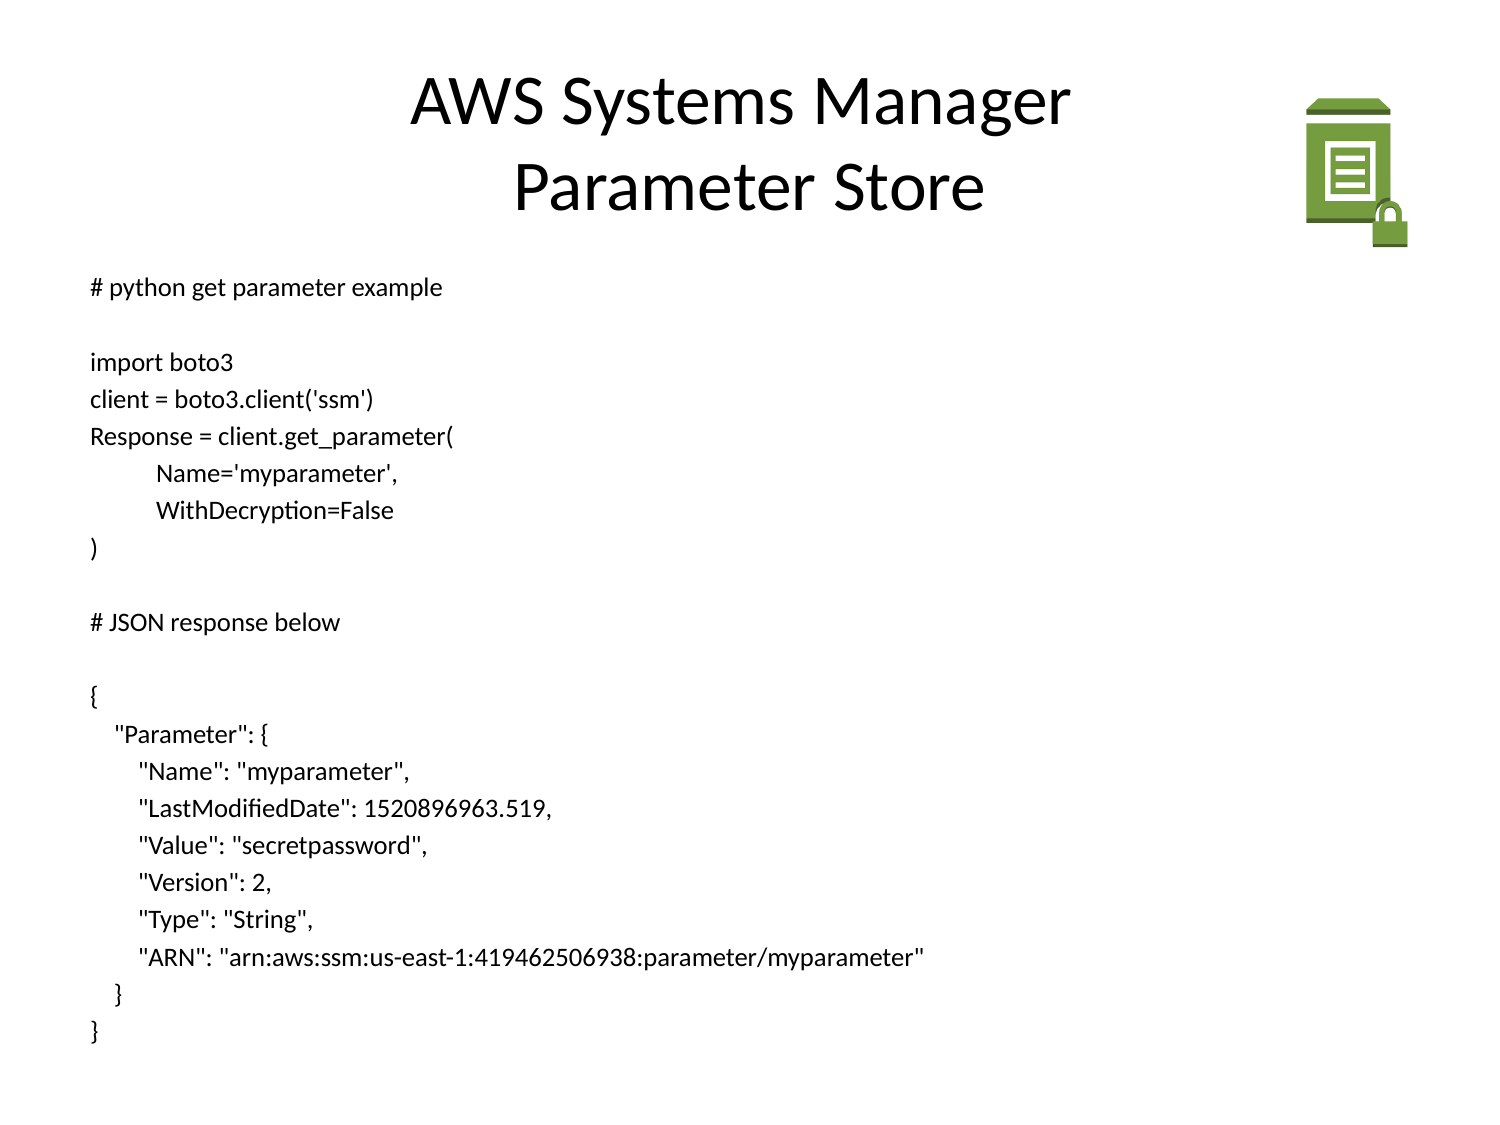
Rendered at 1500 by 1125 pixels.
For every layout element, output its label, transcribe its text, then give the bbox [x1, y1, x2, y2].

title AWS Systems Manager Parameter Store [75, 45, 1425, 233]
picture [1305, 96, 1410, 248]
list # python get parameter example import boto3 client = boto3.client('ssm') Response = client.get_parameter( Name='myparameter', WithDecryption=False ) # JSON response below { "Parameter": { "Name": "myparameter", "LastModifiedDate": 1520896963.519, "Value": "secretpassword", "Version": 2, "Type": "String", "ARN": "arn:aws:ssm:us-east-1:419462506938:parameter/myparameter" } } [75, 262, 1425, 1059]
